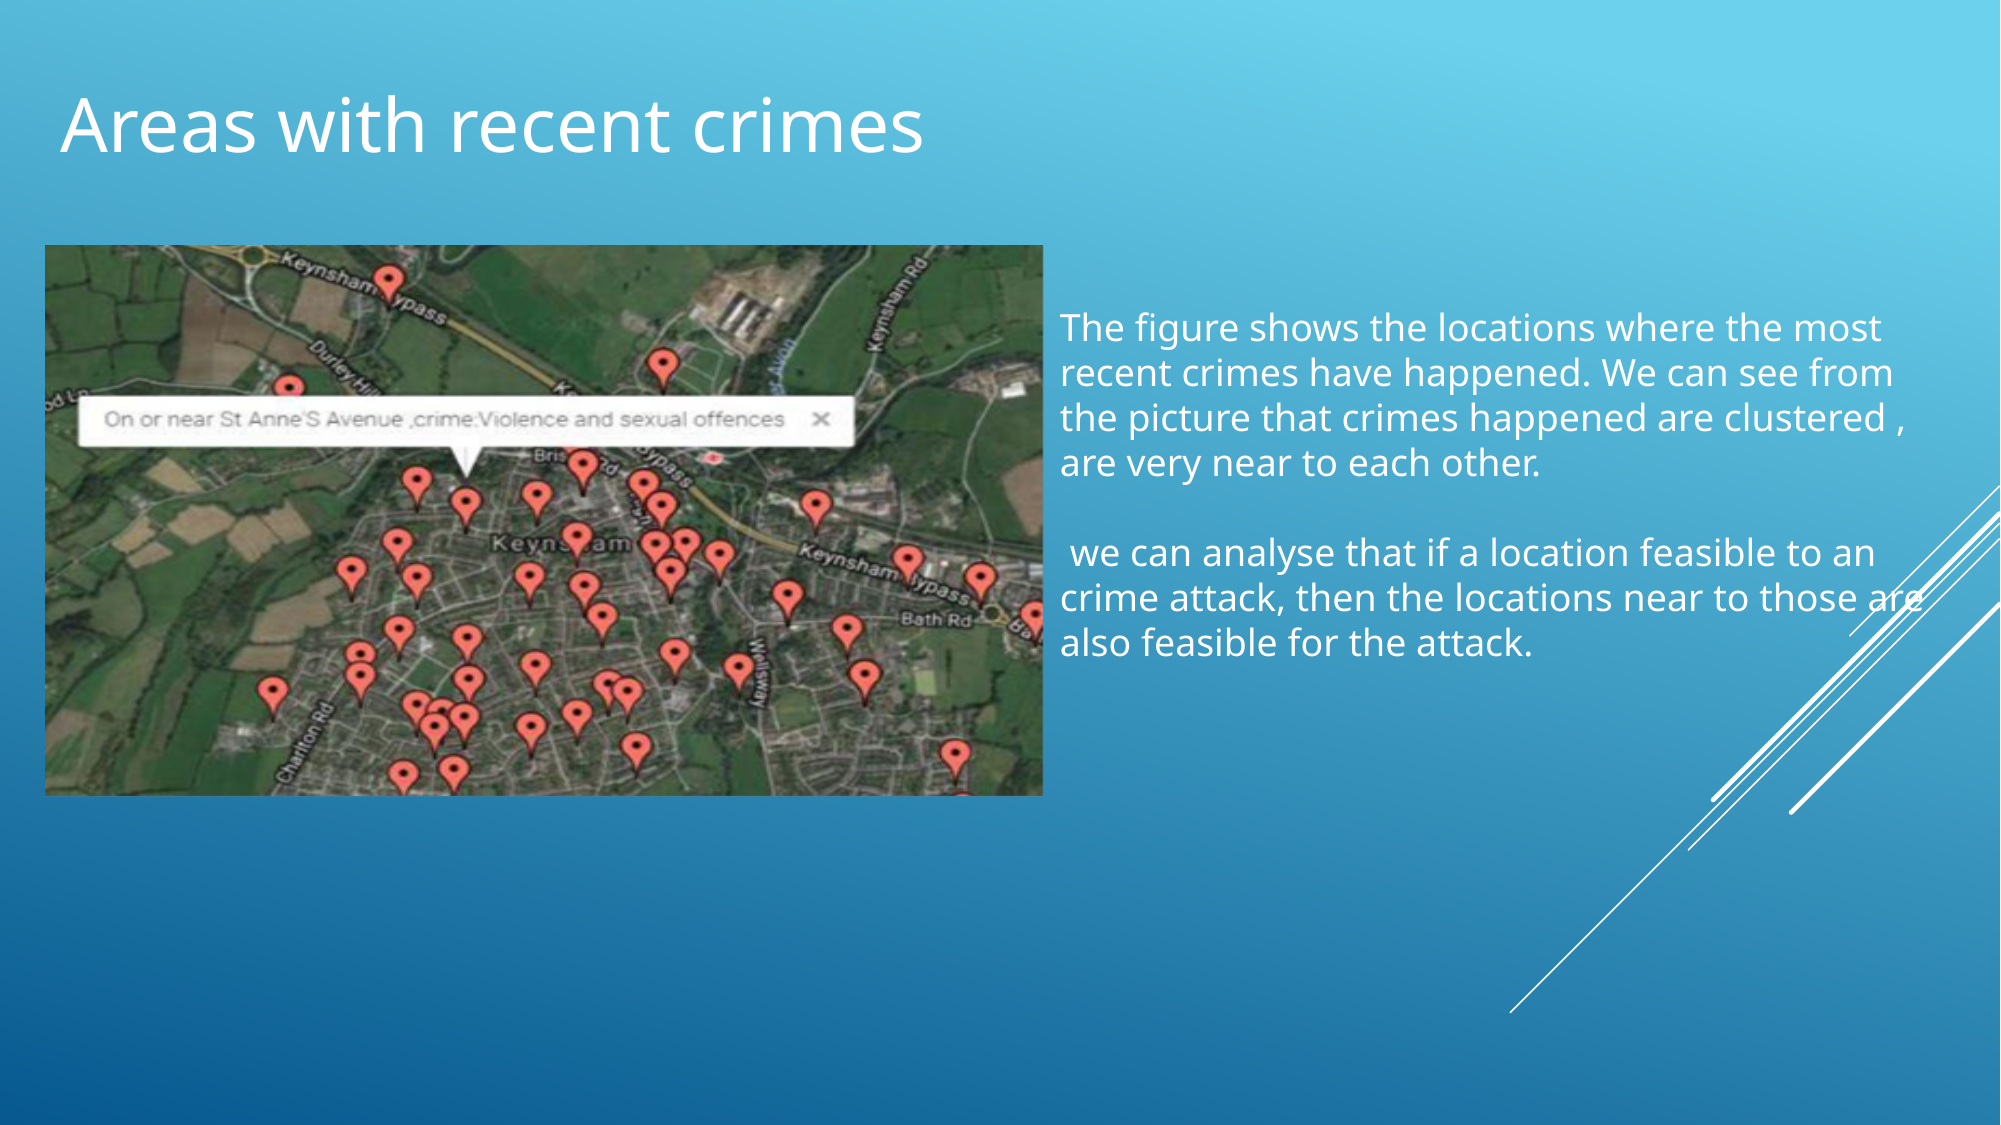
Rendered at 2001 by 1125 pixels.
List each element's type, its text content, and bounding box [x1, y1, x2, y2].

picture [45, 244, 1046, 799]
text_box The figure shows the locations where the most recent crimes have happened. We can see from the picture that crimes happened are clustered , are very near to each other. we can analyse that if a location feasible to an crime attack, then the locations near to those are also feasible for the attack. [1046, 296, 1972, 672]
title Areas with recent crimes [45, 19, 1000, 227]
